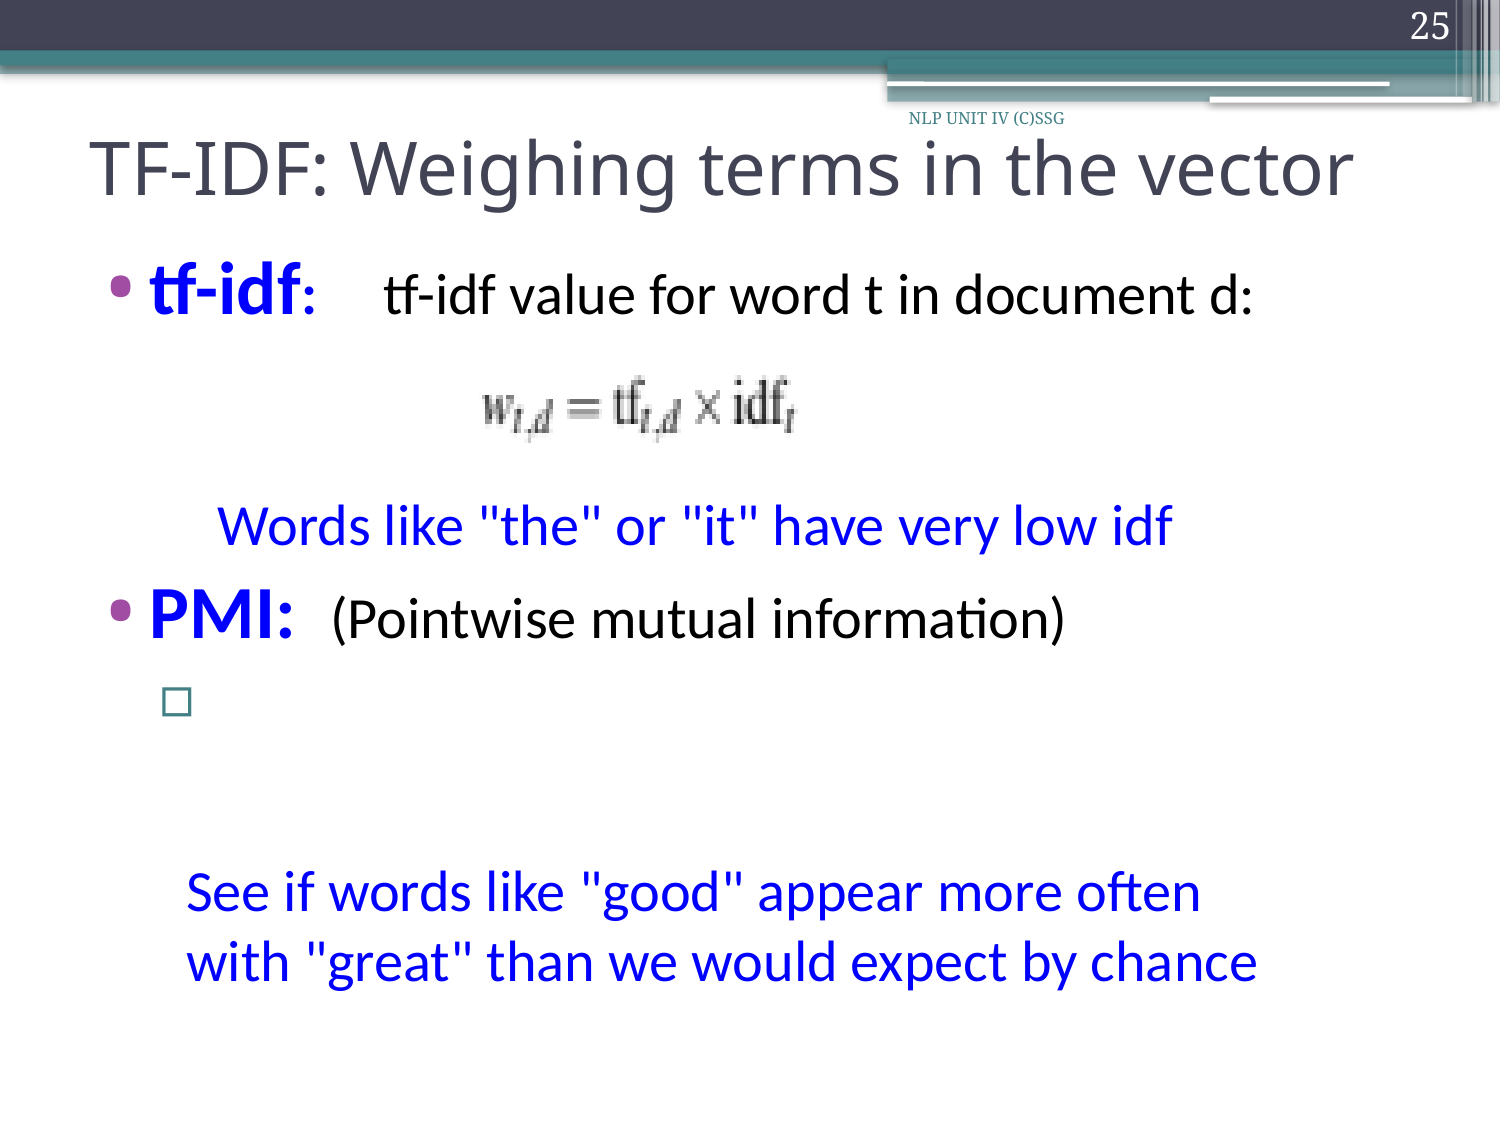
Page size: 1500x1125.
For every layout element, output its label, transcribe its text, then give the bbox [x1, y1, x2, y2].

text_box Words like "the" or "it" have very low idf [203, 479, 1189, 565]
slide_number 25 [1341, 0, 1466, 61]
title TF-IDF: Weighing terms in the vector [75, 78, 1425, 254]
text_box See if words like "good" appear more often with "great" than we would expect by chance [171, 845, 1278, 1001]
footer NLP UNIT IV (C)SSG [862, 100, 1080, 176]
picture [475, 366, 810, 454]
